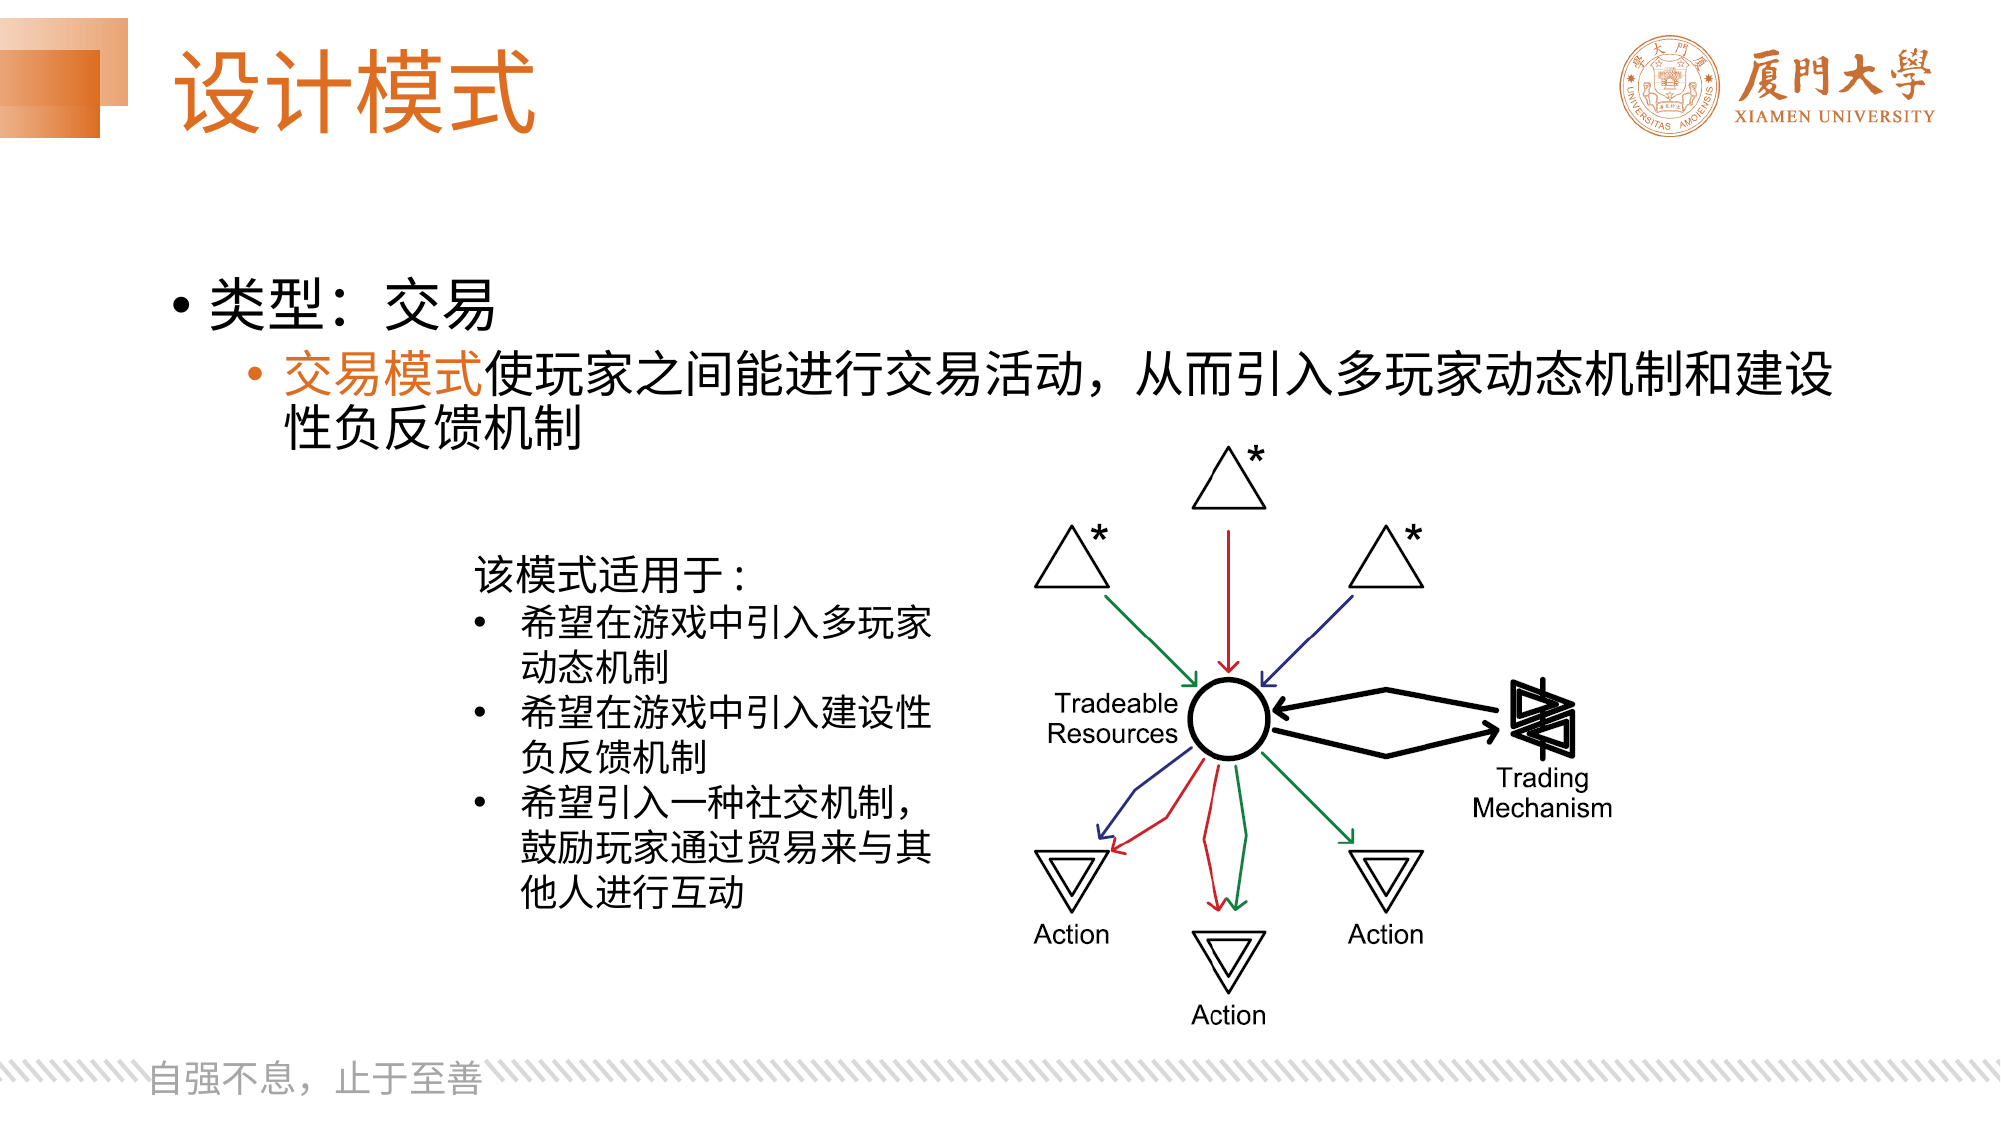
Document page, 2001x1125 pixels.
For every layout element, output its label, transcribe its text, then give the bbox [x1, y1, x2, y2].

list 类型：交易 交易模式使玩家之间能进行交易活动，从而引入多玩家动态机制和建设性负反馈机制 [156, 268, 1882, 996]
picture [999, 432, 1639, 1049]
title 设计模式 [156, 16, 1882, 177]
text_box 该模式适用于: 希望在游戏中引入多玩家动态机制 希望在游戏中引入建设性负反馈机制 希望引入一种社交机制，鼓励玩家通过贸易来与其他人进行互动 [458, 541, 977, 922]
